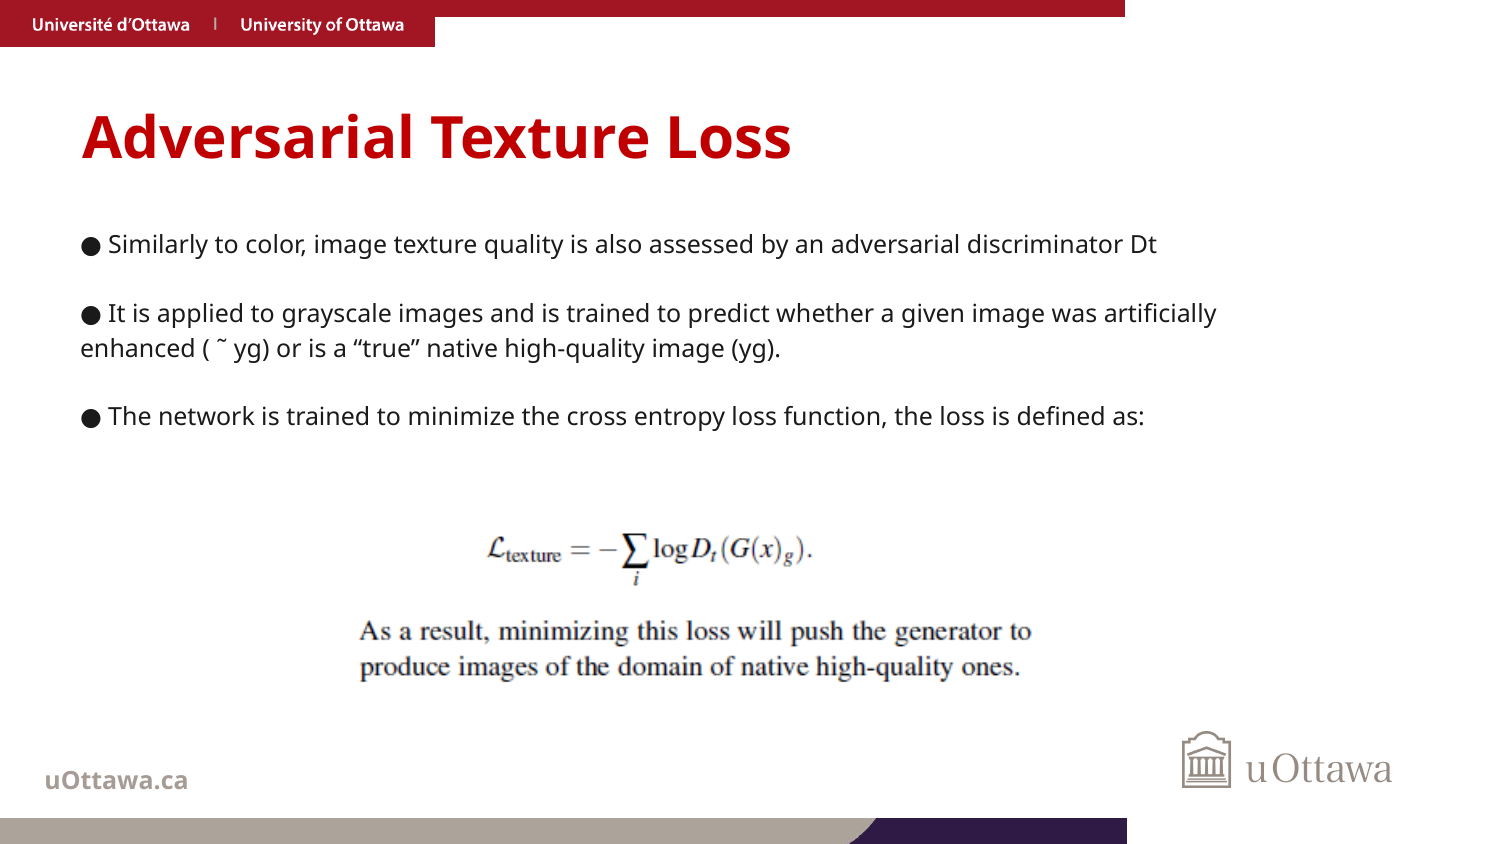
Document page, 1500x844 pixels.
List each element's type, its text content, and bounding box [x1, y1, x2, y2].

picture [335, 602, 1059, 695]
list ● Similarly to color, image texture quality is also assessed by an adversarial discriminator Dt ● It is applied to grayscale images and is trained to predict whether a given image was artificially enhanced ( ˜ yg) or is a “true” native high-quality image (yg). ● The network is trained to minimize the cross entropy loss function, the loss is defined as: [64, 209, 1340, 671]
picture [0, 0, 1125, 47]
picture [453, 514, 850, 592]
picture [0, 818, 1127, 844]
picture [1182, 731, 1392, 788]
title Adversarial Texture Loss [67, 85, 1344, 192]
